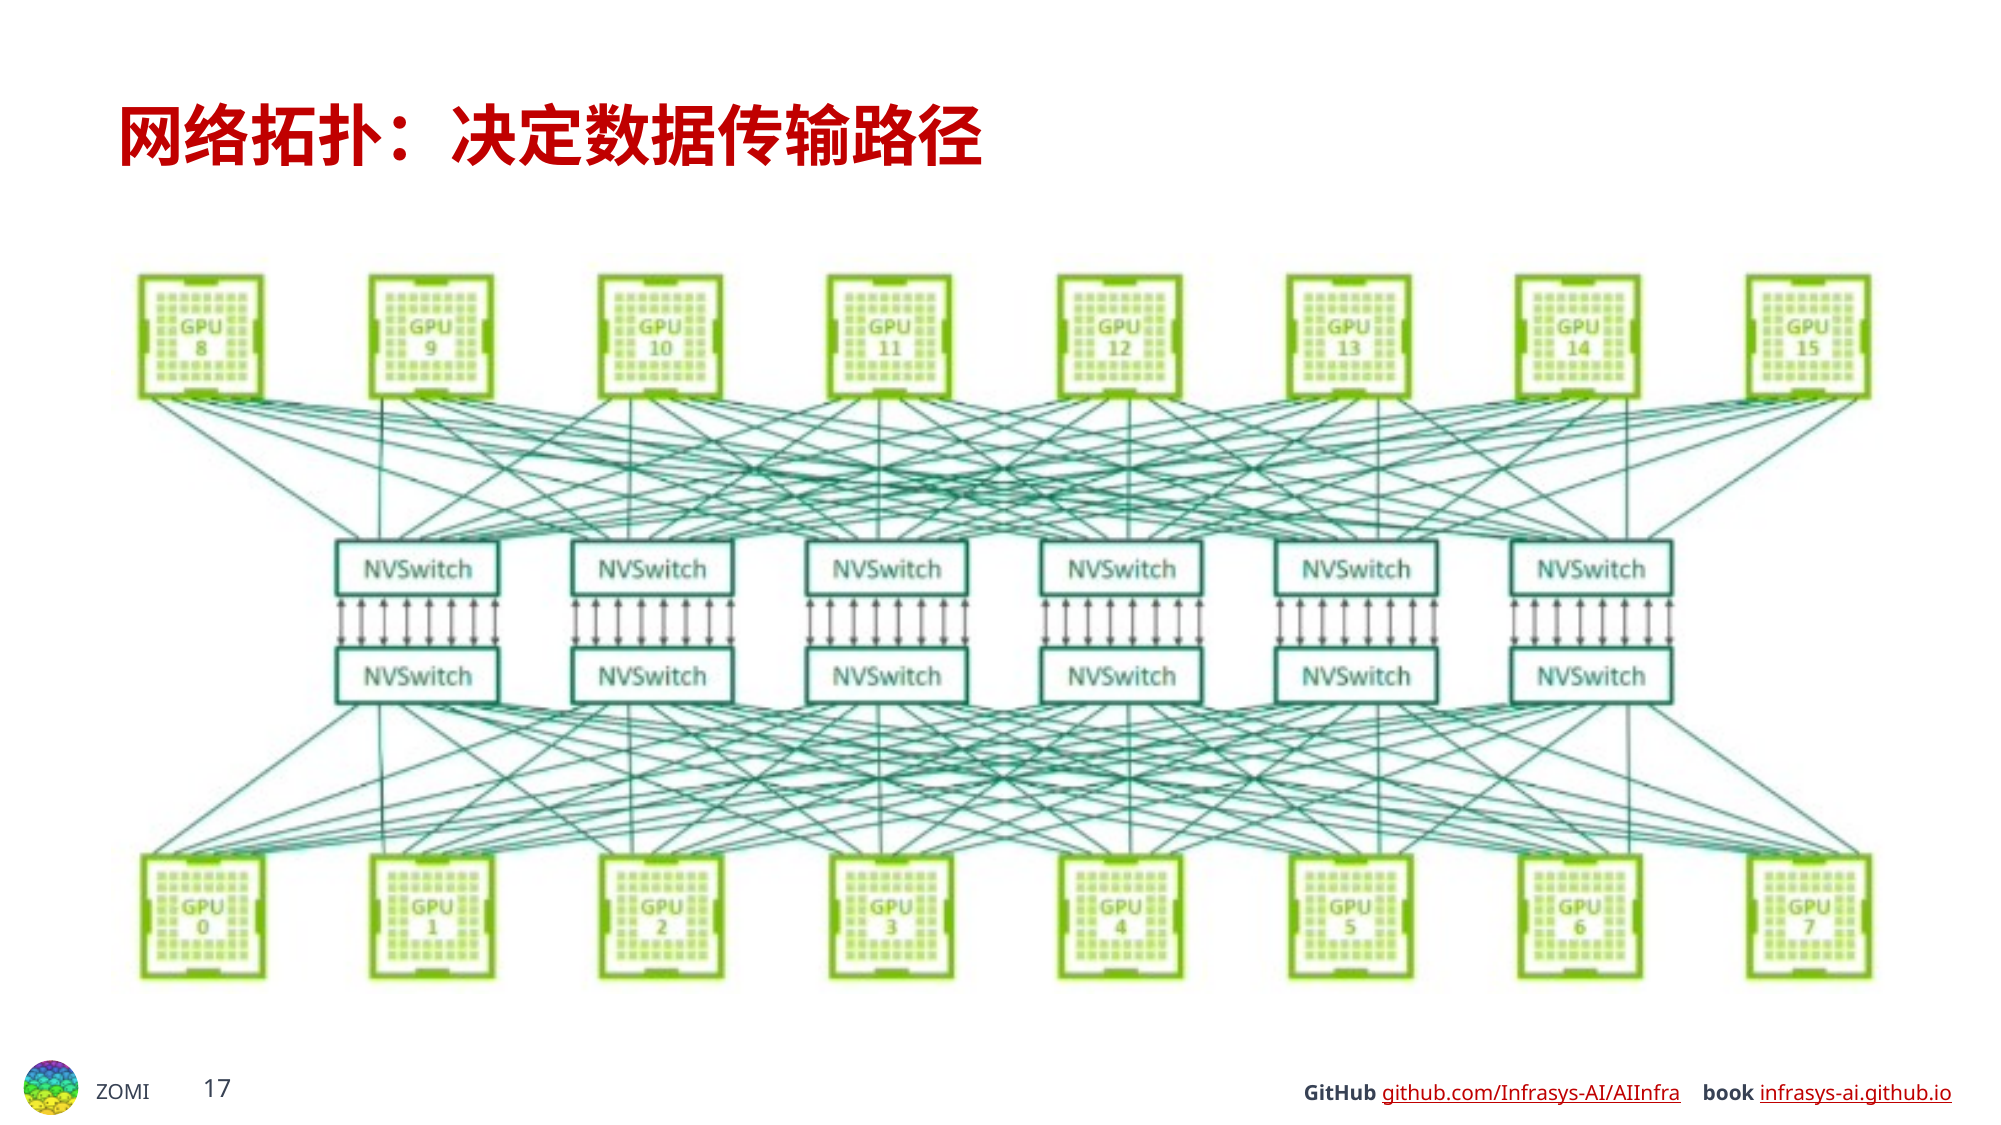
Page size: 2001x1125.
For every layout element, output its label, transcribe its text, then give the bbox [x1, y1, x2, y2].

picture [111, 253, 1892, 994]
title 网络拓扑：决定数据传输路径​ [102, 85, 1901, 183]
picture [23, 1060, 79, 1115]
